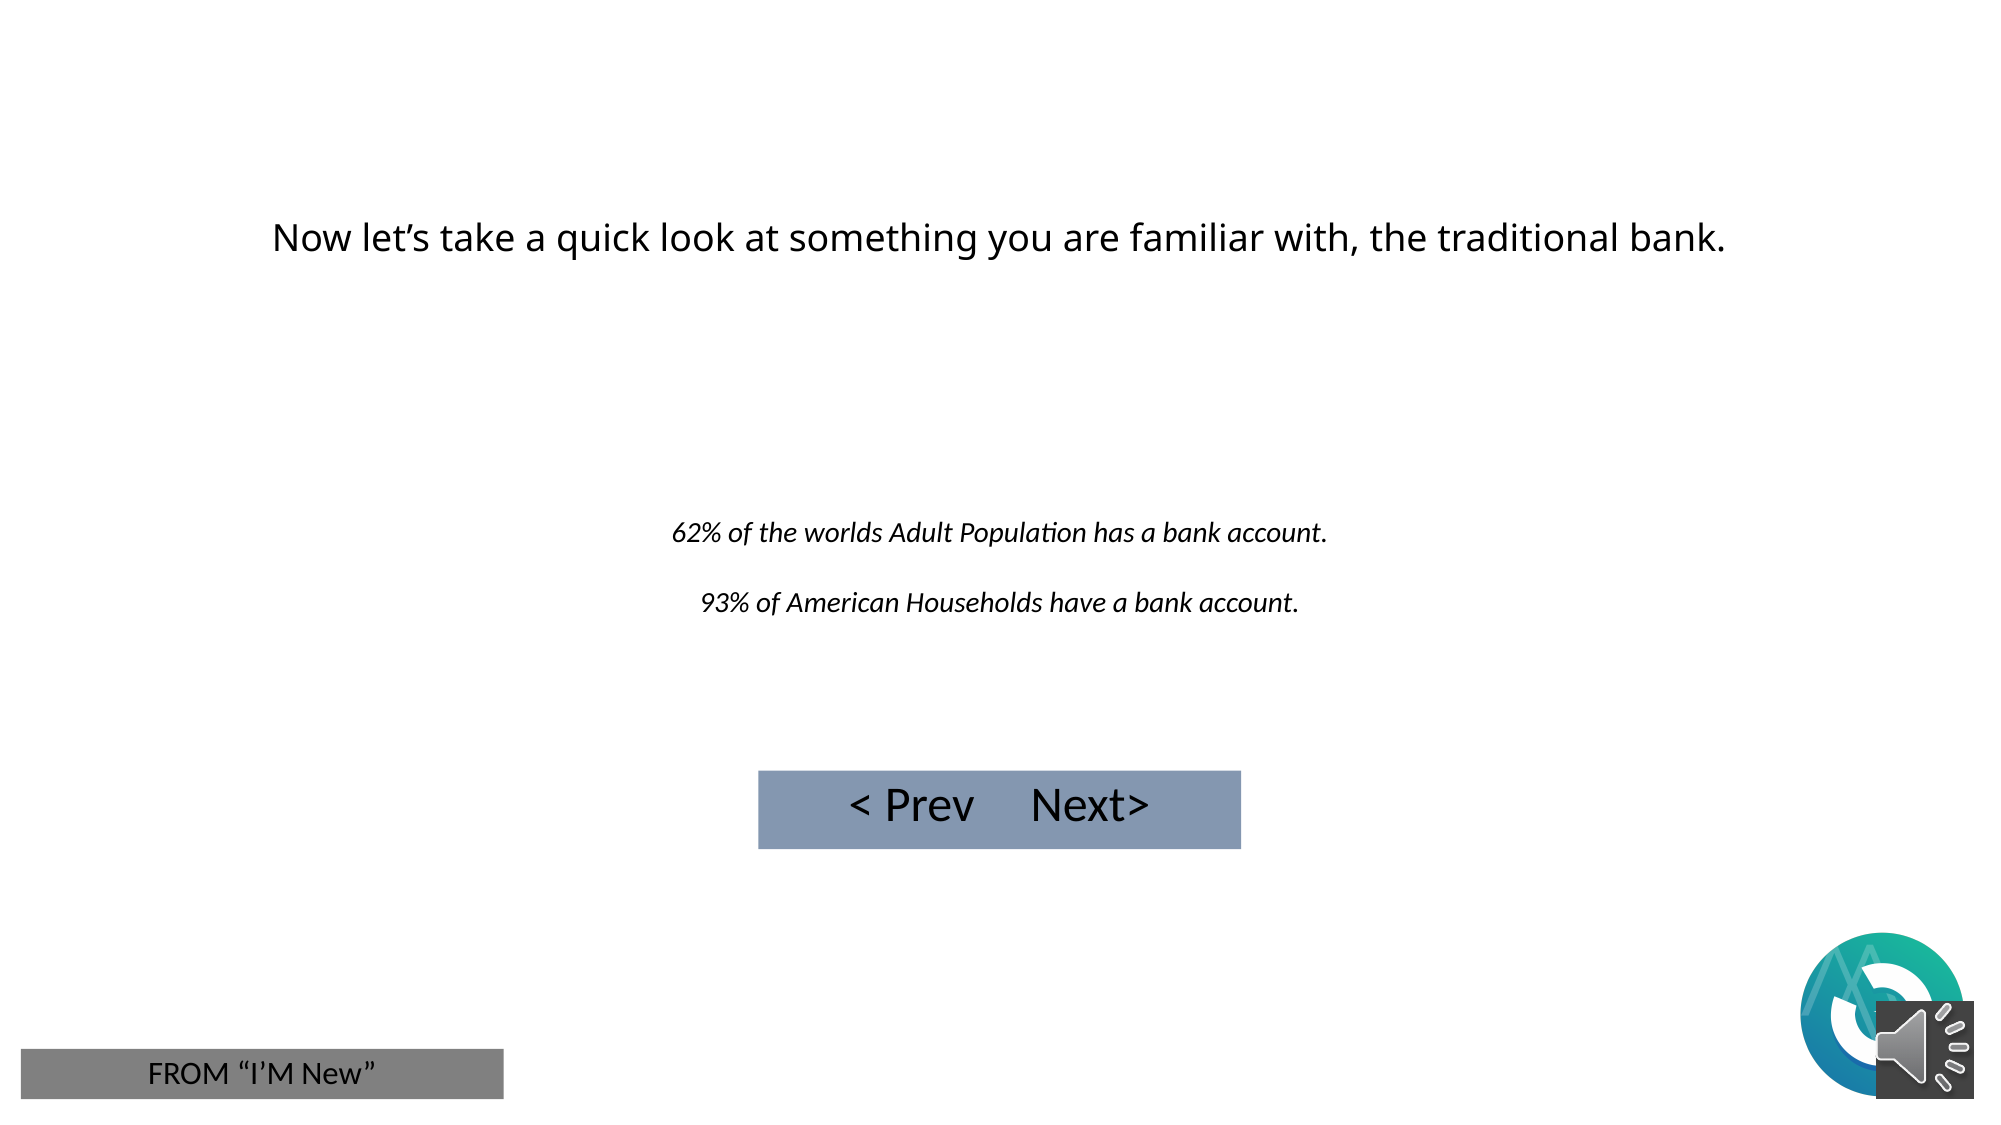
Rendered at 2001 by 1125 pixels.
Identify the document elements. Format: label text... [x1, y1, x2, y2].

picture [1797, 929, 1975, 1100]
text_box FROM “I’M New” [20, 1048, 504, 1100]
text_box Now let’s take a quick look at something you are familiar with, the traditional bank. [187, 206, 1813, 266]
text_box < Prev Next> [758, 770, 1242, 850]
text_box 62% of the worlds Adult Population has a bank account. 93% of American Households have a bank account. [0, 506, 2000, 626]
